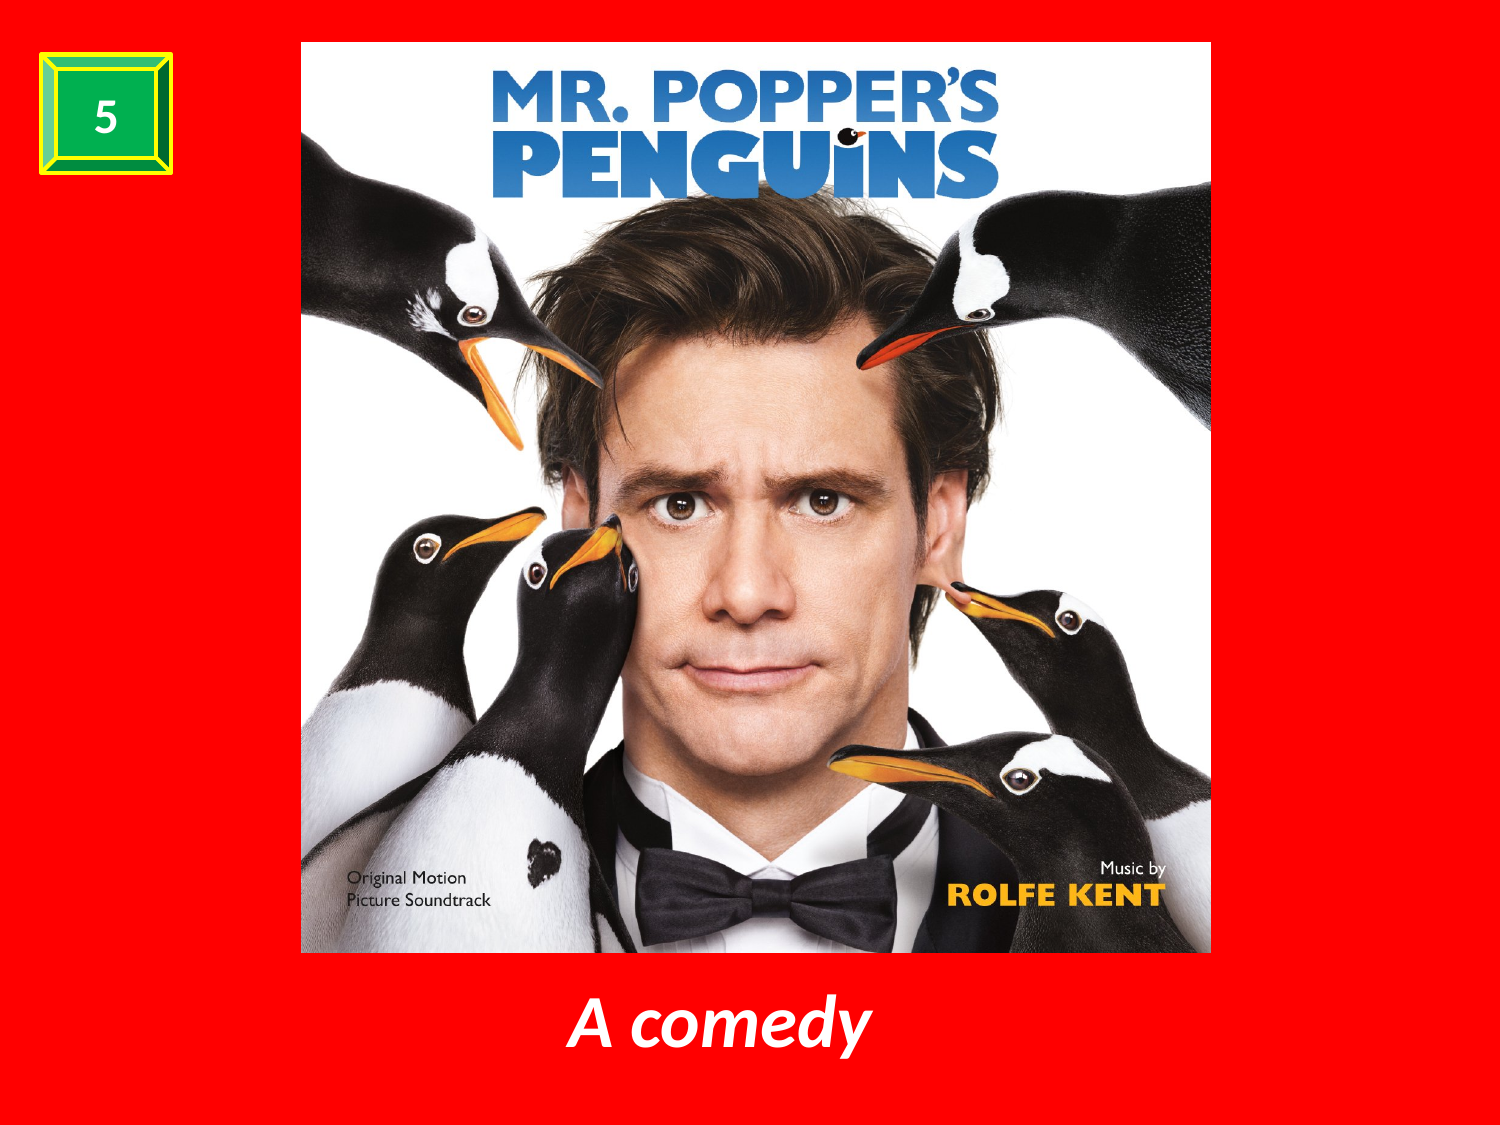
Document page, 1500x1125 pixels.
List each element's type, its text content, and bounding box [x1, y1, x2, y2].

text_box A comedy [252, 974, 1189, 1061]
text_box 5 [39, 52, 173, 175]
picture [300, 42, 1211, 953]
